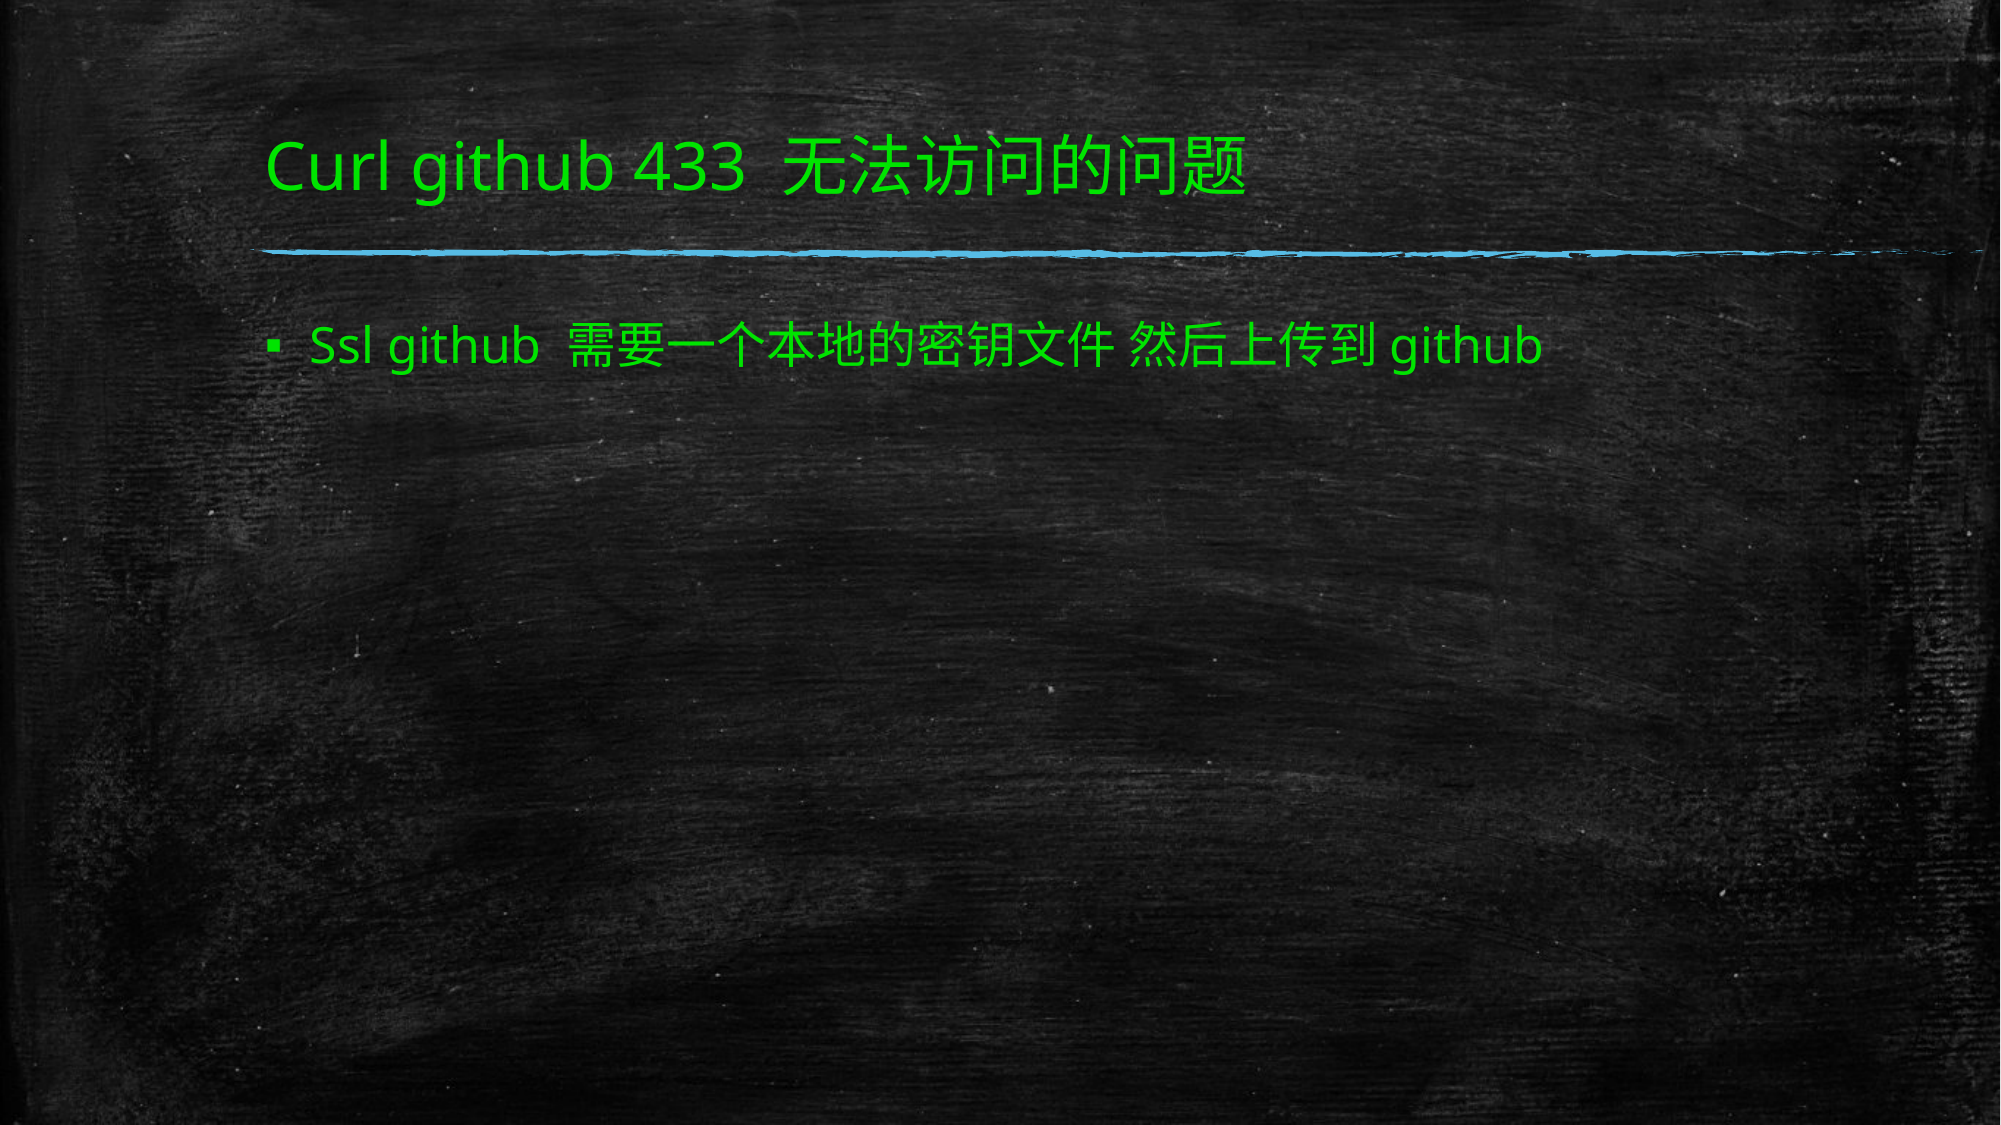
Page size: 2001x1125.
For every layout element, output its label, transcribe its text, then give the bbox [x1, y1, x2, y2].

list Ssl github 需要一个本地的密钥文件 然后上传到github [249, 312, 1751, 1013]
title Curl github 433 无法访问的问题 [249, 45, 1751, 213]
